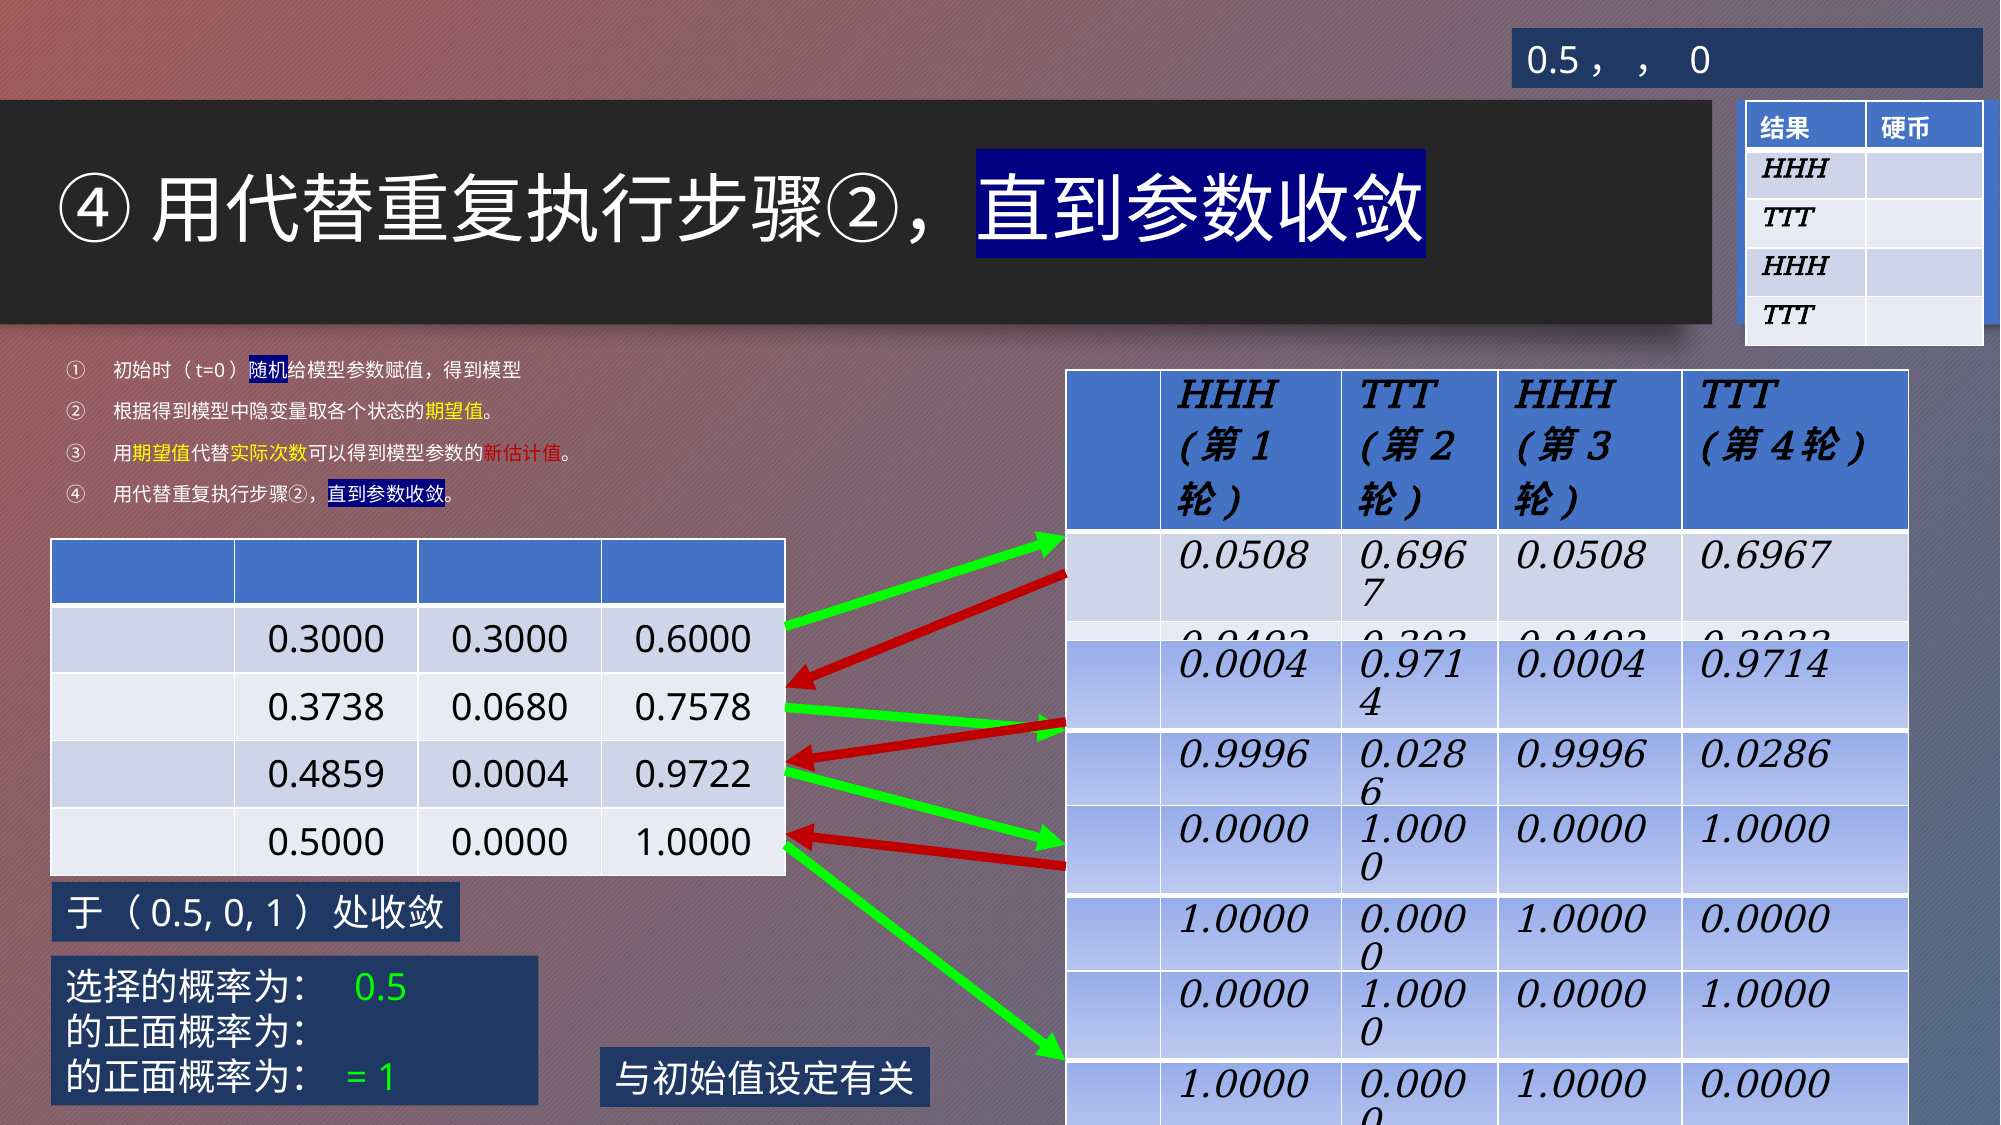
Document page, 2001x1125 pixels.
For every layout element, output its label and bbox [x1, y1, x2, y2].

text_box [784, 721, 1067, 763]
picture [123, 364, 129, 376]
text_box [784, 844, 1067, 1032]
text_box [784, 833, 1067, 844]
picture [0, 325, 1713, 376]
text_box [784, 572, 1067, 688]
picture [217, 364, 222, 376]
text_box [784, 535, 1067, 572]
picture [1736, 325, 2000, 347]
text_box [784, 700, 1067, 705]
text_box [784, 770, 1067, 833]
